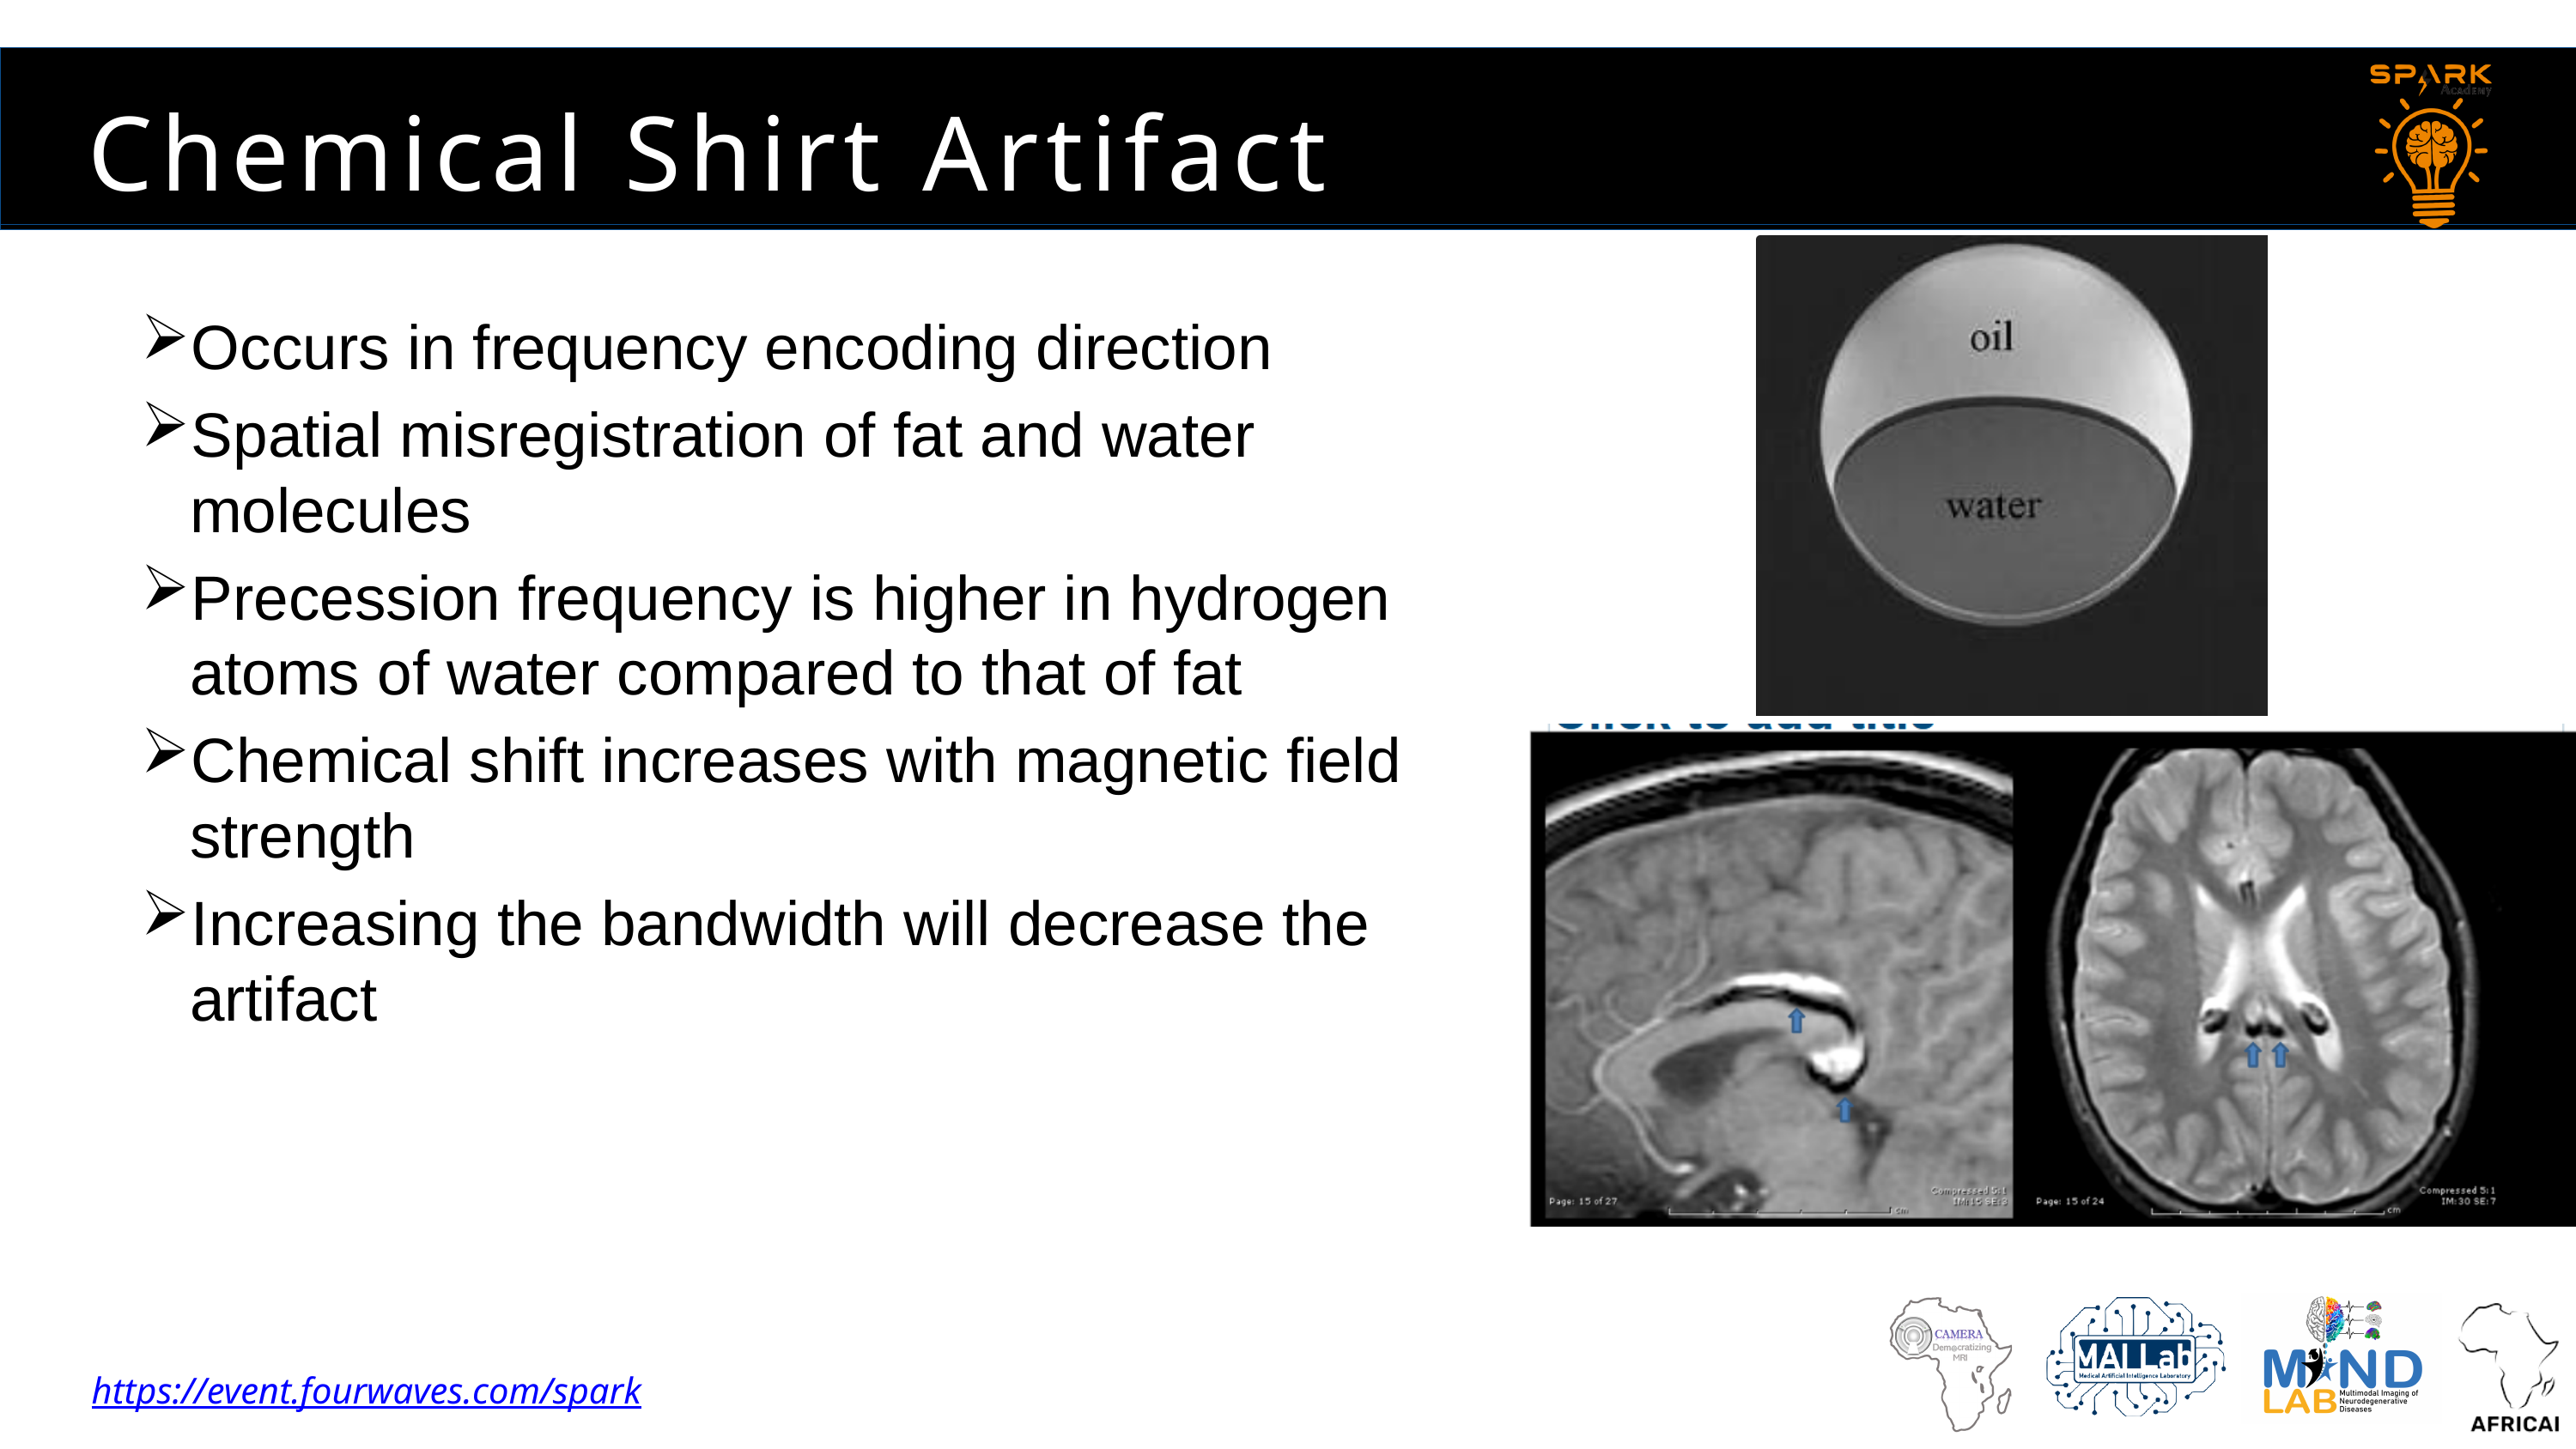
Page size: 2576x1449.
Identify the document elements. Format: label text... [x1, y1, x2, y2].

picture [1756, 233, 2268, 717]
text_box https://event.fourwaves.com/spark [48, 1349, 685, 1417]
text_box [1888, 1292, 2568, 1433]
text_box Occurs in frequency encoding direction Spatial misregistration of fat and water molecules Precession frequency is higher in hydrogen atoms of water compared to that of fat Chemical shift increases with magnetic field strength Increasing the bandwidth will decrease the artifact [128, 300, 1417, 913]
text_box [0, 46, 2576, 231]
picture [1527, 724, 2576, 1228]
